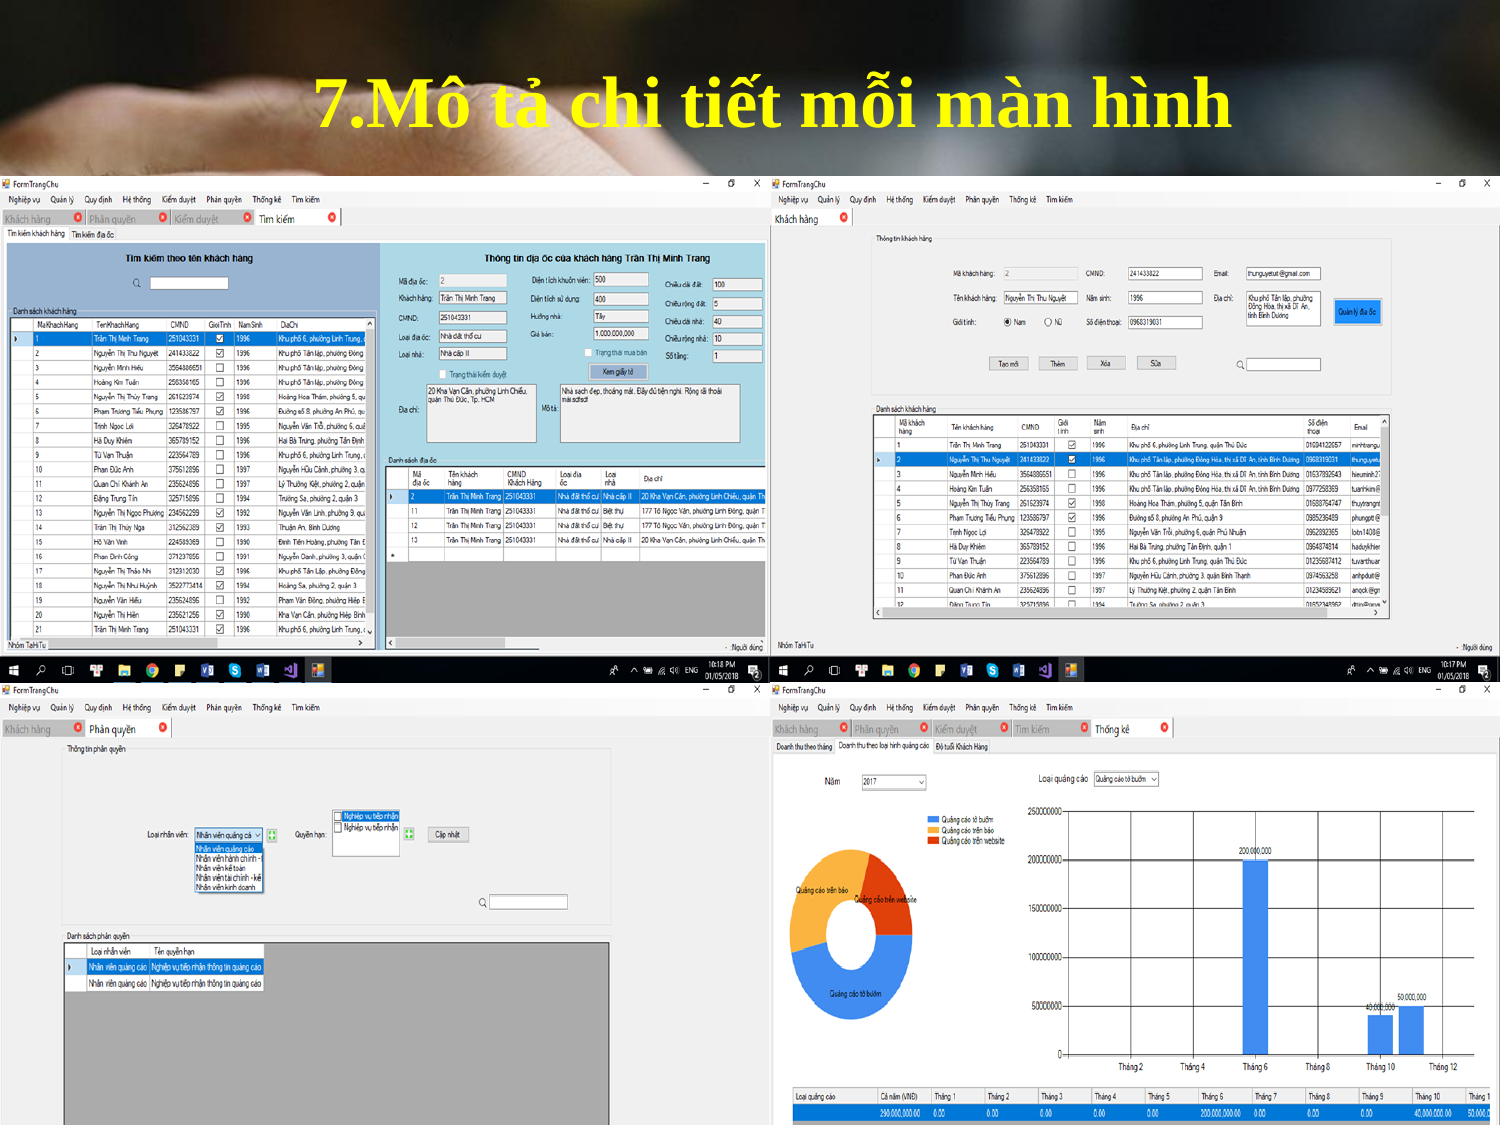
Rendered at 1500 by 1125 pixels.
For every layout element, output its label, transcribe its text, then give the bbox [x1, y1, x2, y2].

text_box 7.Mô tả chi tiết mỗi màn hình [63, 47, 1483, 150]
picture [0, 0, 1500, 1125]
